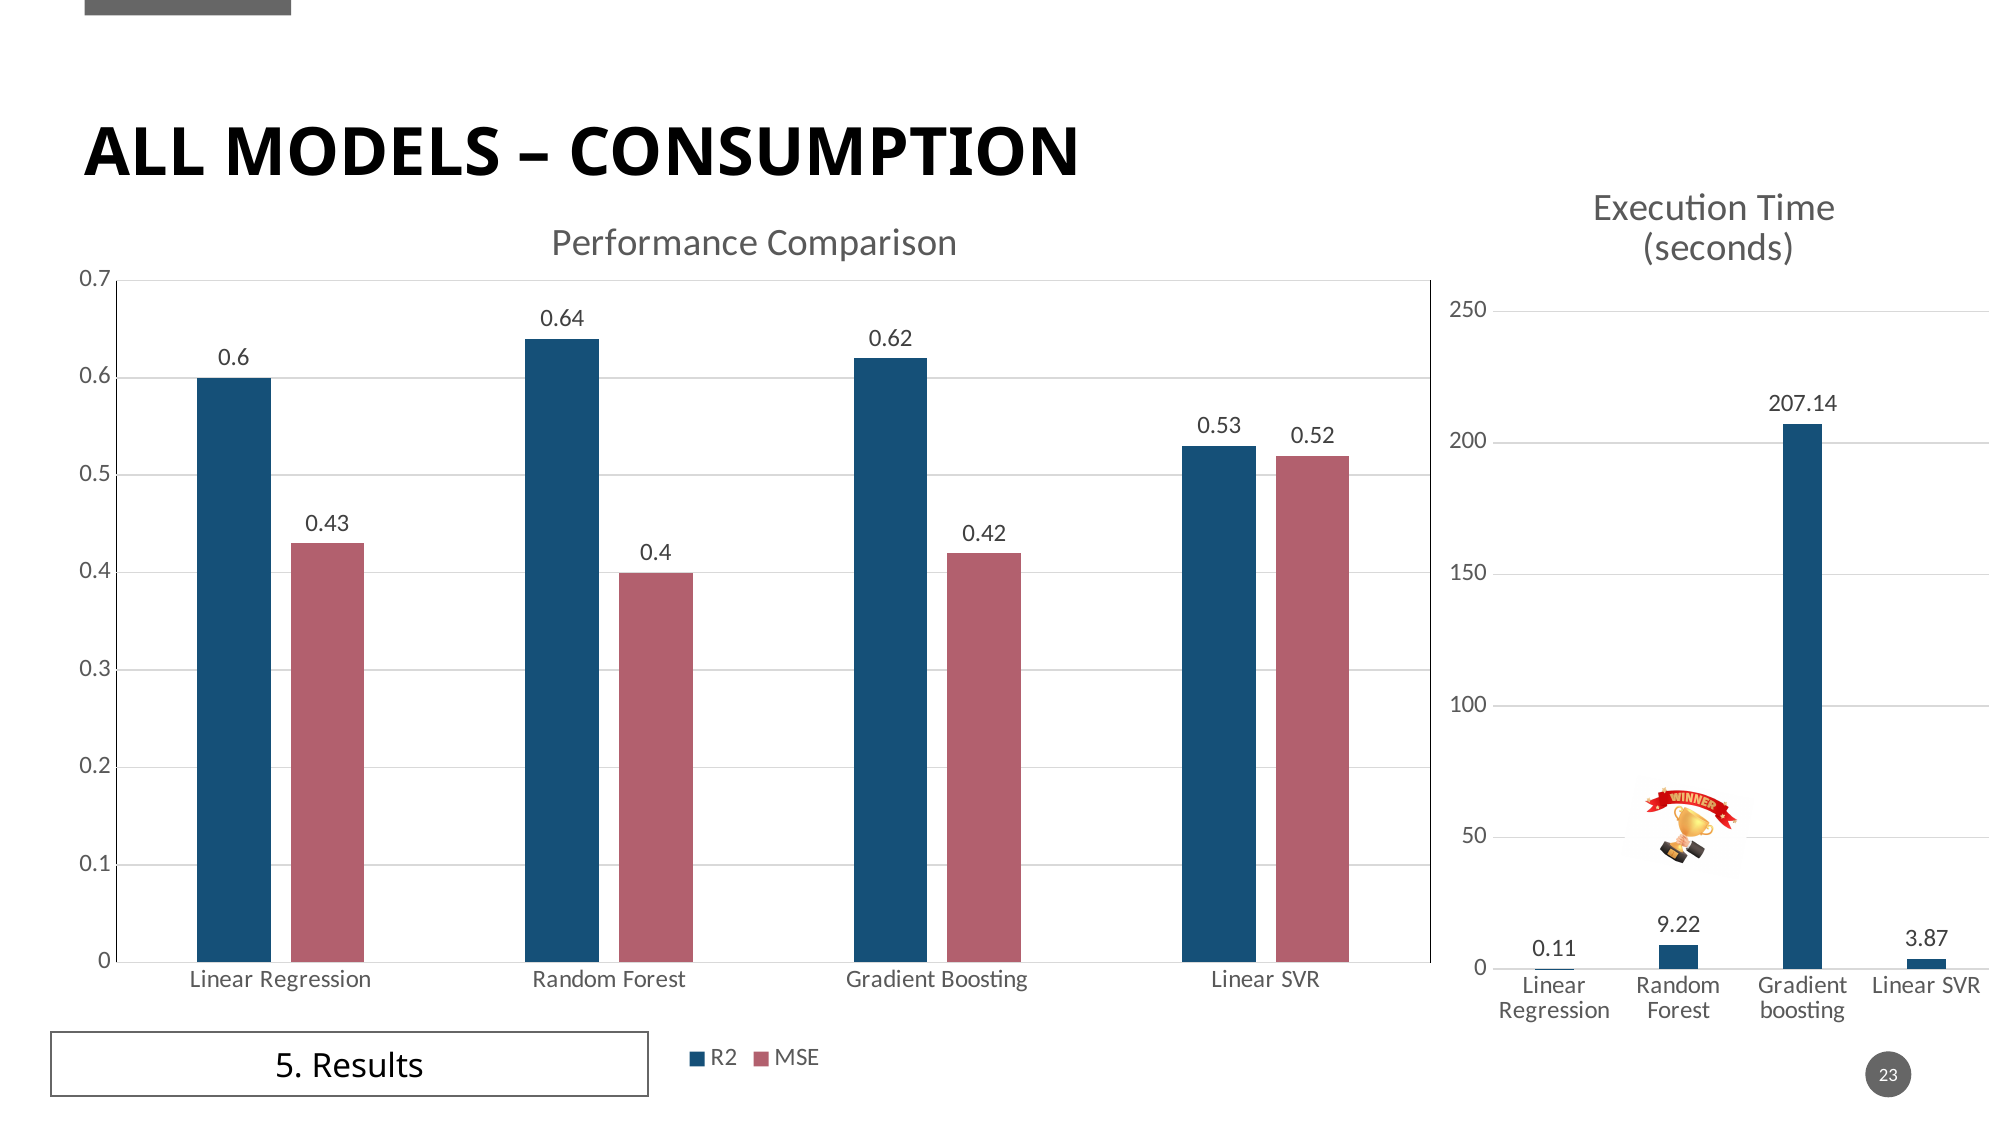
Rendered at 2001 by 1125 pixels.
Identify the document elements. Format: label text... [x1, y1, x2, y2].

slide_number 23 [1864, 1059, 1913, 1090]
text_box 5. Results [50, 1031, 649, 1097]
chart [52, 153, 2000, 1078]
title All Models – Consumption [84, 45, 1668, 188]
picture [1628, 786, 1747, 868]
